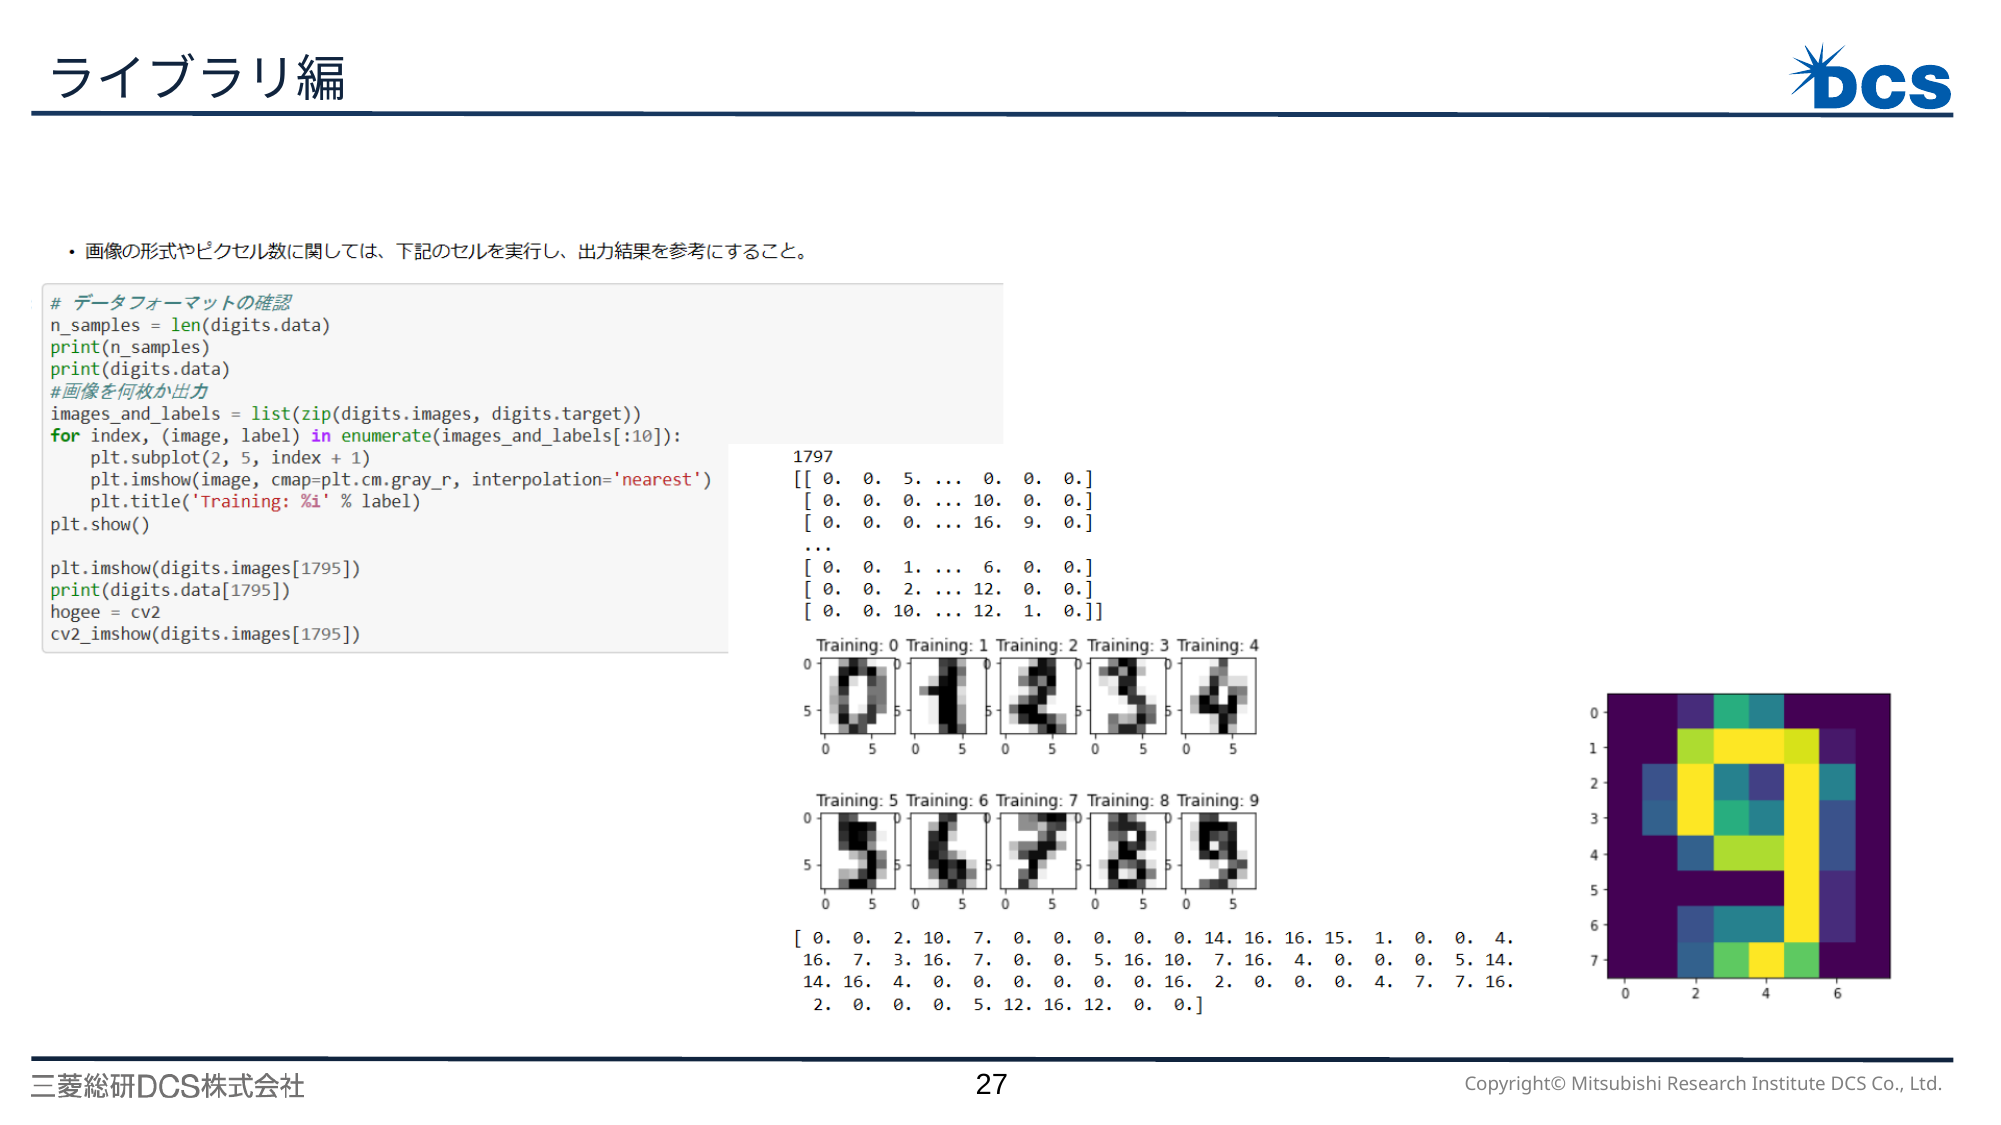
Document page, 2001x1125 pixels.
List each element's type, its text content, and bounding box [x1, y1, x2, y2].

title ライブラリ編 [31, 38, 1756, 110]
picture [31, 231, 1934, 1024]
picture [31, 1073, 304, 1098]
